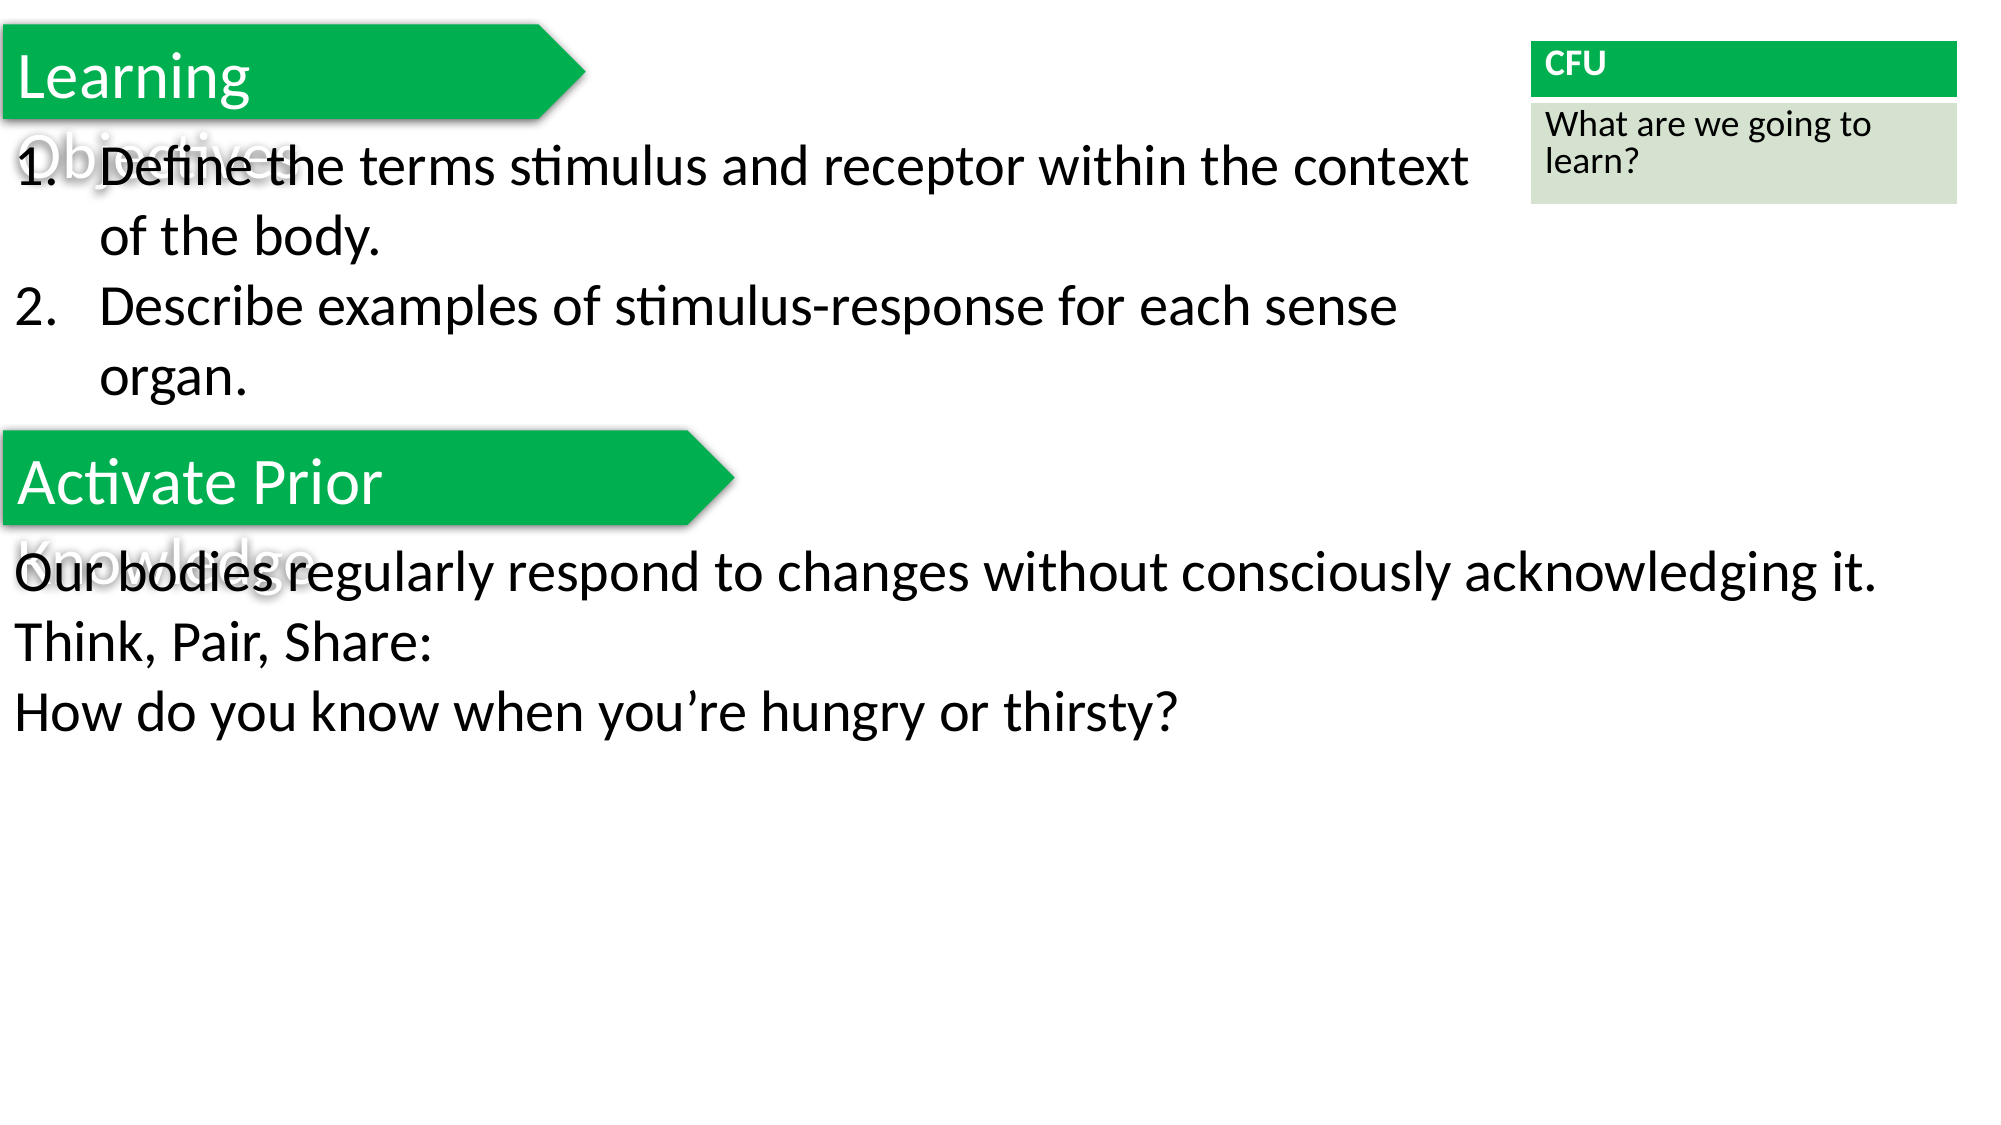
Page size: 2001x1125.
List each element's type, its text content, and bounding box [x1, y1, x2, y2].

text_box Activate Prior Knowledge [3, 430, 735, 526]
text_box Learning Objectives [3, 24, 586, 119]
text_box Define the terms stimulus and receptor within the context of the body. Describe examples of stimulus-response for each sense organ. [0, 120, 1505, 415]
text_box Our bodies regularly respond to changes without consciously acknowledging it. Think, Pair, Share: How do you know when you’re hungry or thirsty? [0, 526, 1934, 751]
table_header CFU [1531, 41, 1957, 97]
table_cell What are we going to learn? [1531, 103, 1957, 204]
